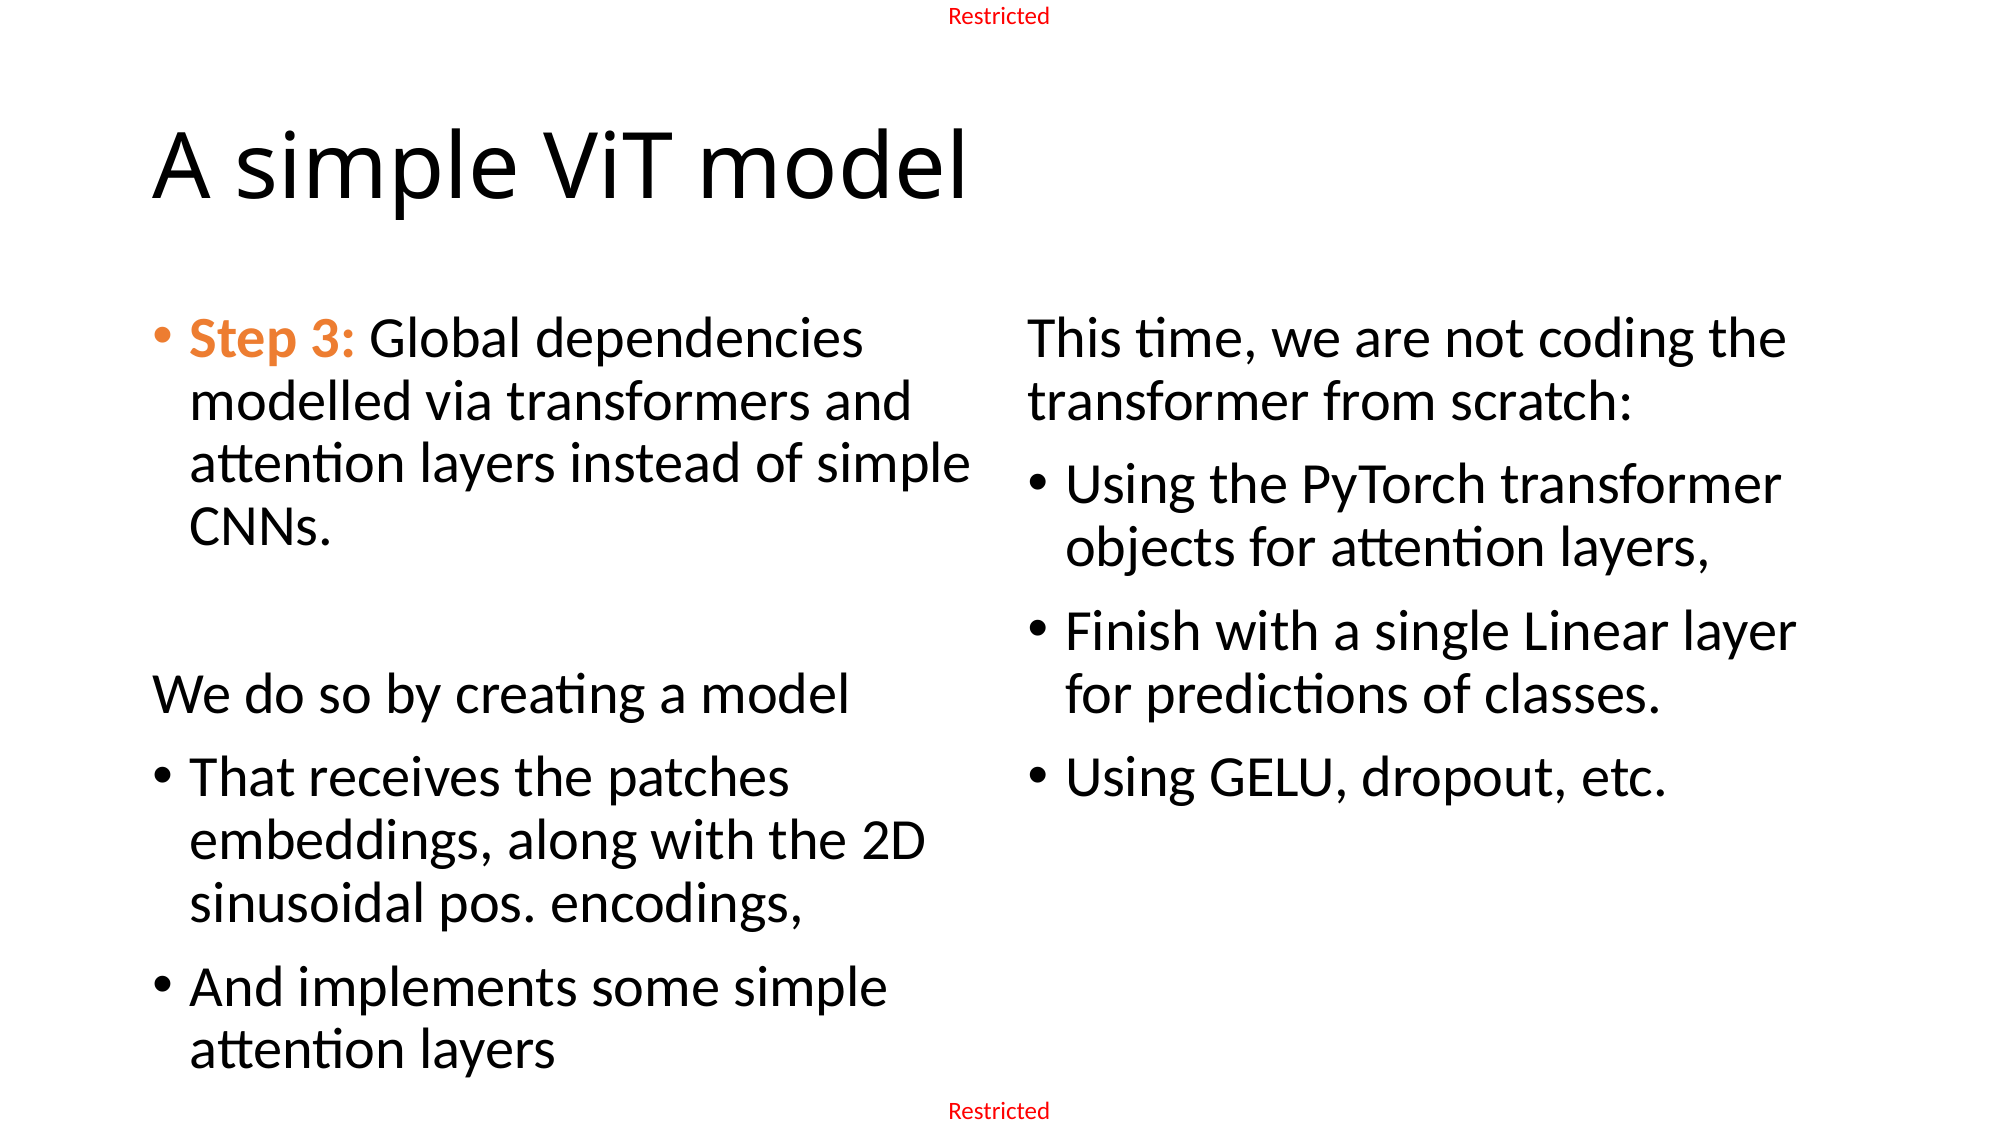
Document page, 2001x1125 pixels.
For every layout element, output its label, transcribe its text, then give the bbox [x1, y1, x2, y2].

list Step 3: Global dependencies modelled via transformers and attention layers instead of simple CNNs. We do so by creating a model That receives the patches embeddings, along with the 2D sinusoidal pos. encodings, And implements some simple attention layers [137, 299, 988, 1125]
title A simple ViT model [137, 59, 1863, 278]
list This time, we are not coding the transformer from scratch: Using the PyTorch transformer objects for attention layers, Finish with a single Linear layer for predictions of classes. Using GELU, dropout, etc. [1012, 299, 1863, 1014]
